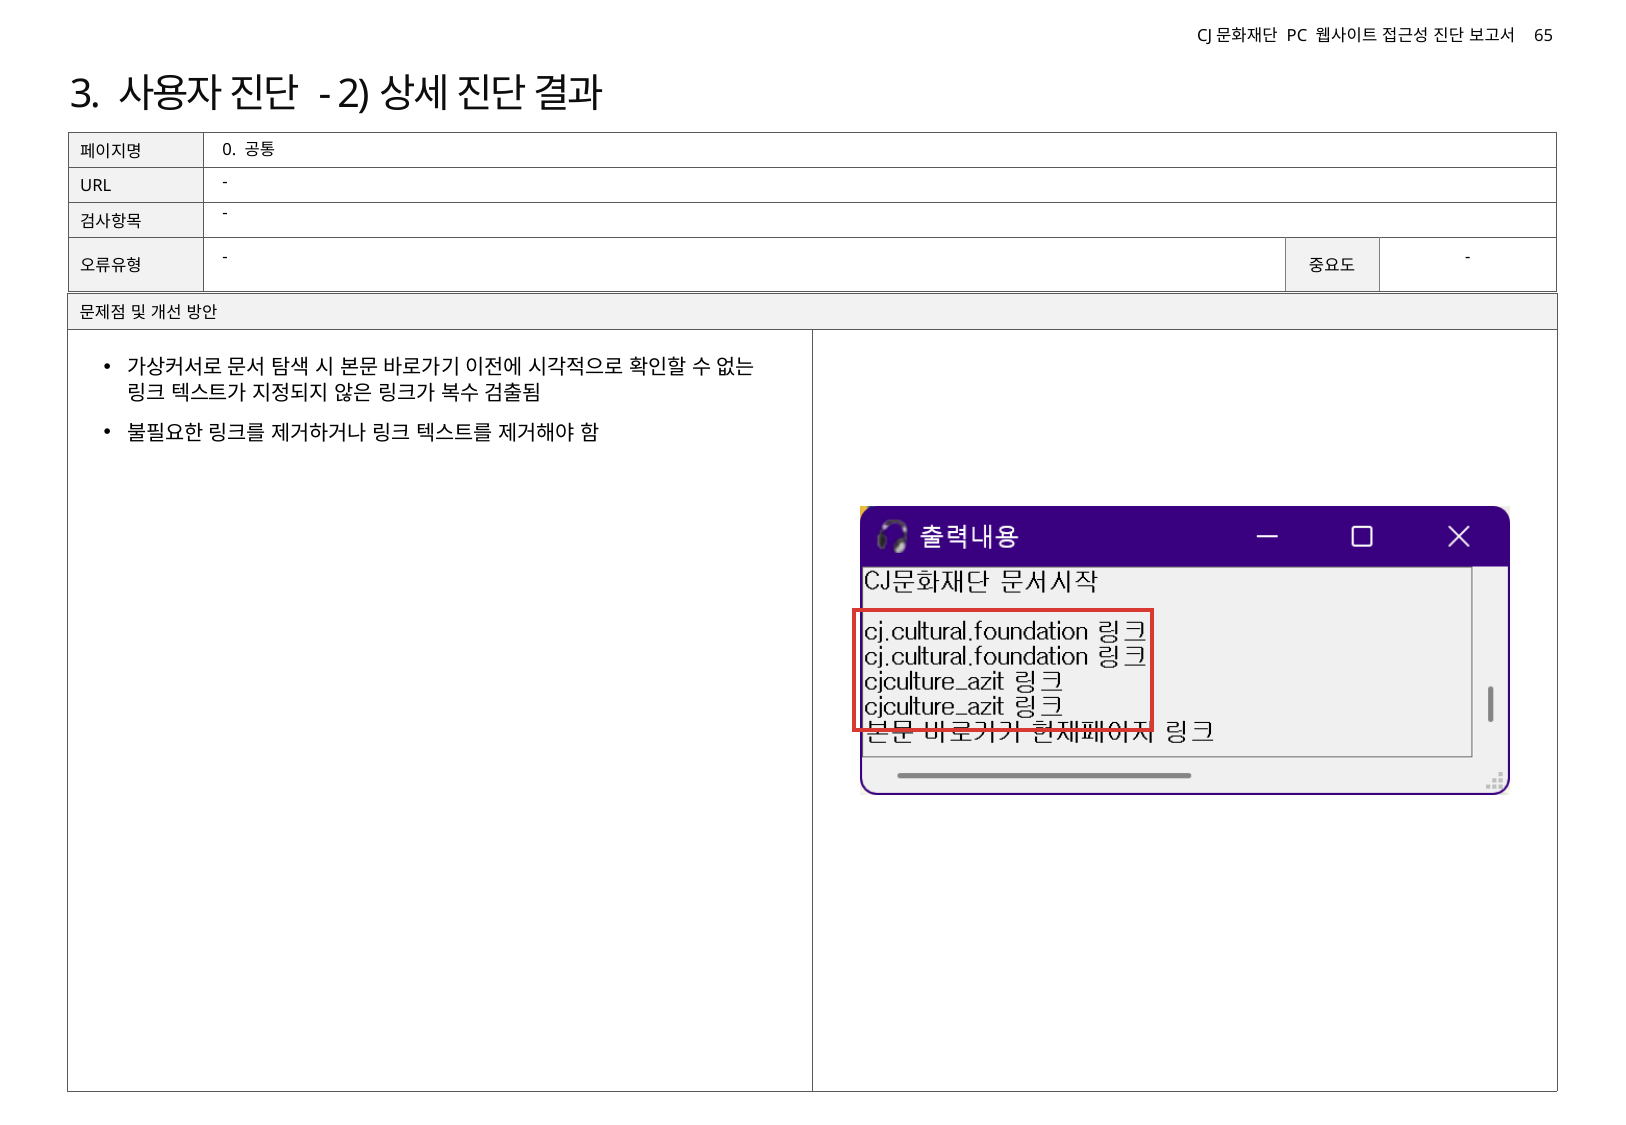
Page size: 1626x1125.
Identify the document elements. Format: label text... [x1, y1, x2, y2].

list - [207, 164, 1557, 196]
list 0. 공통 [207, 132, 1557, 164]
list 가상커서로 문서 탐색 시 본문 바로가기 이전에 시각적으로 확인할 수 없는 링크 텍스트가 지정되지 않은 링크가 복수 검출됨 불필요한 링크를 제거하거나 링크 텍스트를 제거해야 함 [103, 352, 777, 473]
picture [860, 506, 1510, 795]
title 3. 사용자 진단 - 2)상세 진단 결과 [69, 72, 1126, 117]
text_box [853, 609, 860, 731]
list - [207, 196, 1557, 229]
list - [1379, 228, 1557, 283]
list - [207, 228, 1285, 283]
